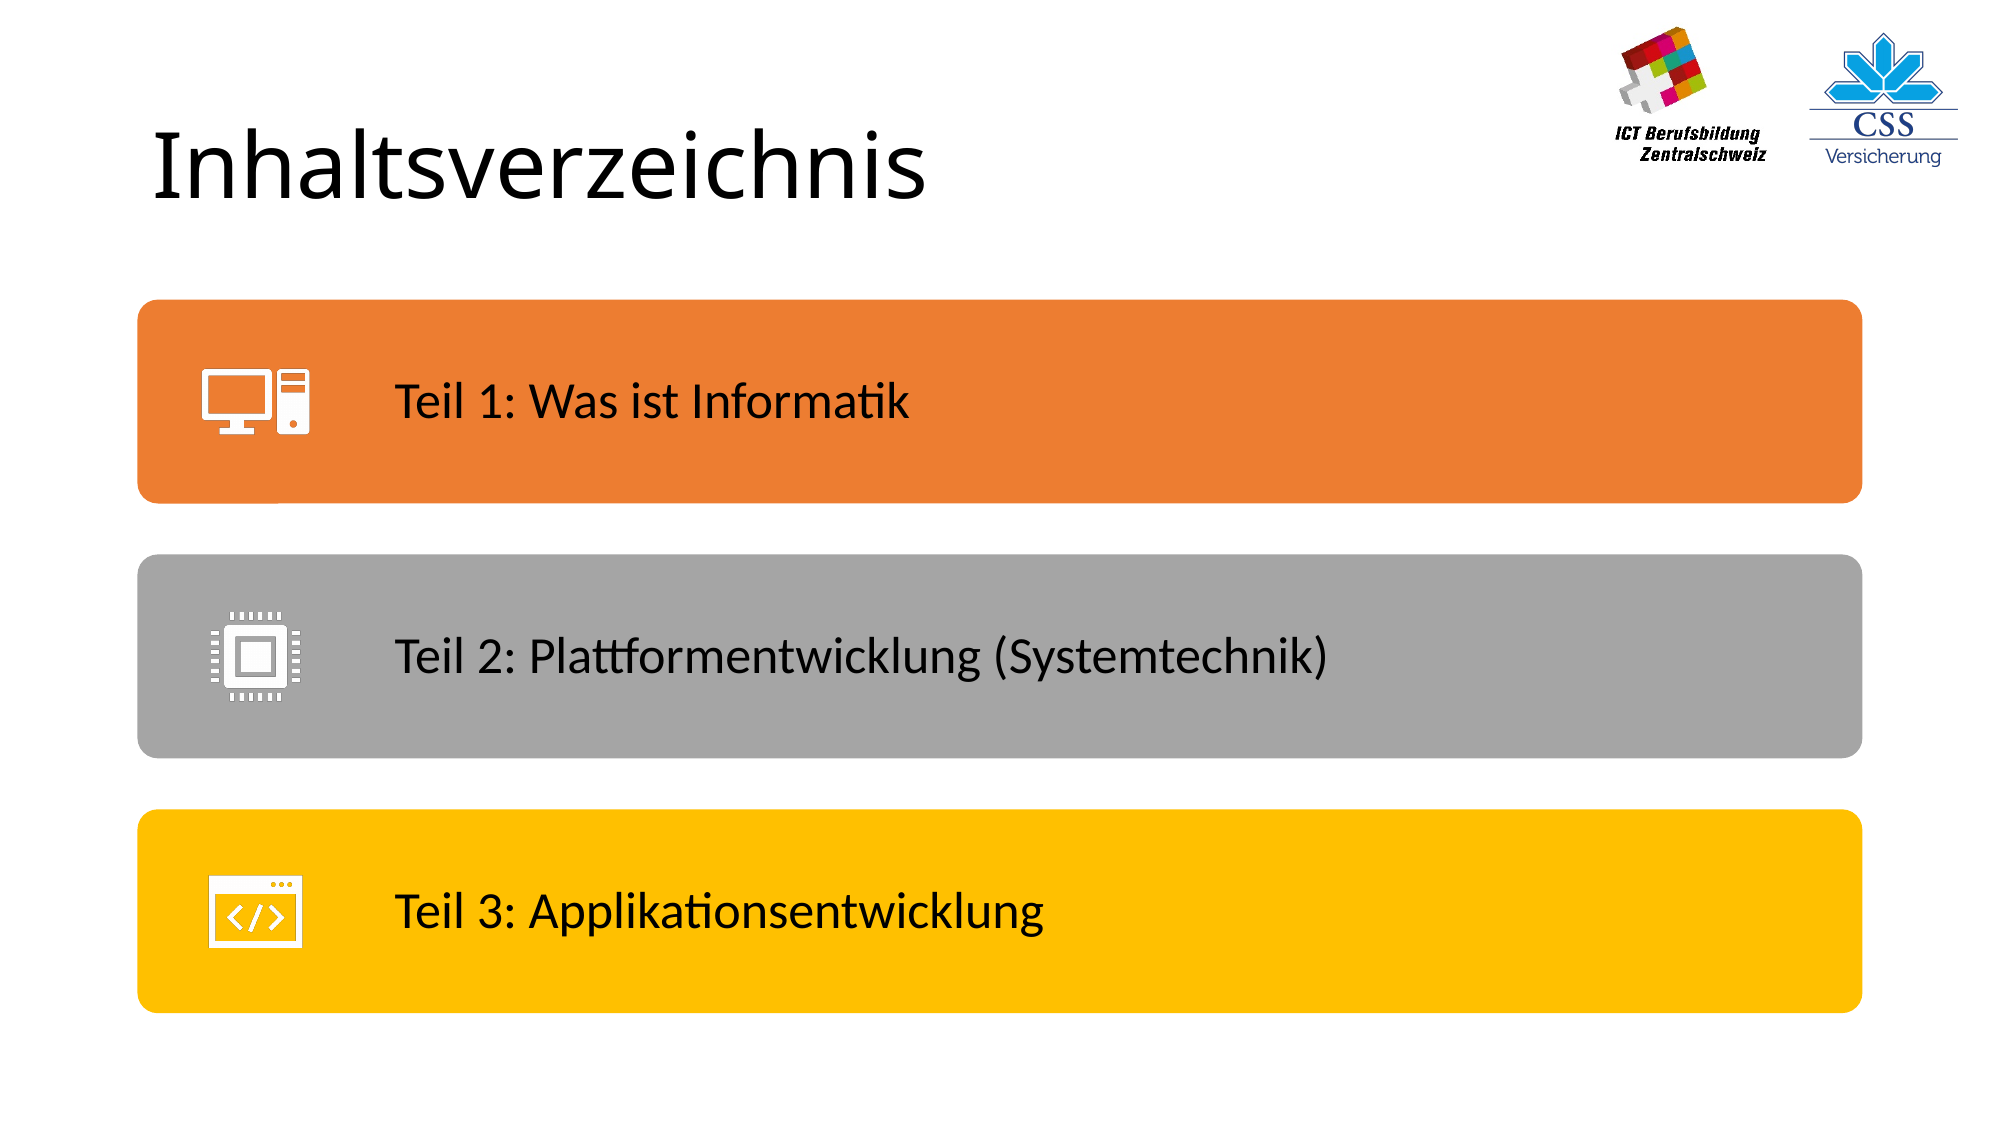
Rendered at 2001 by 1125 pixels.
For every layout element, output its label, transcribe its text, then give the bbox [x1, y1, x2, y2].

title Inhaltsverzeichnis [137, 59, 1863, 278]
picture [1772, 0, 1995, 200]
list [137, 299, 1863, 1014]
picture [1611, 22, 1768, 59]
